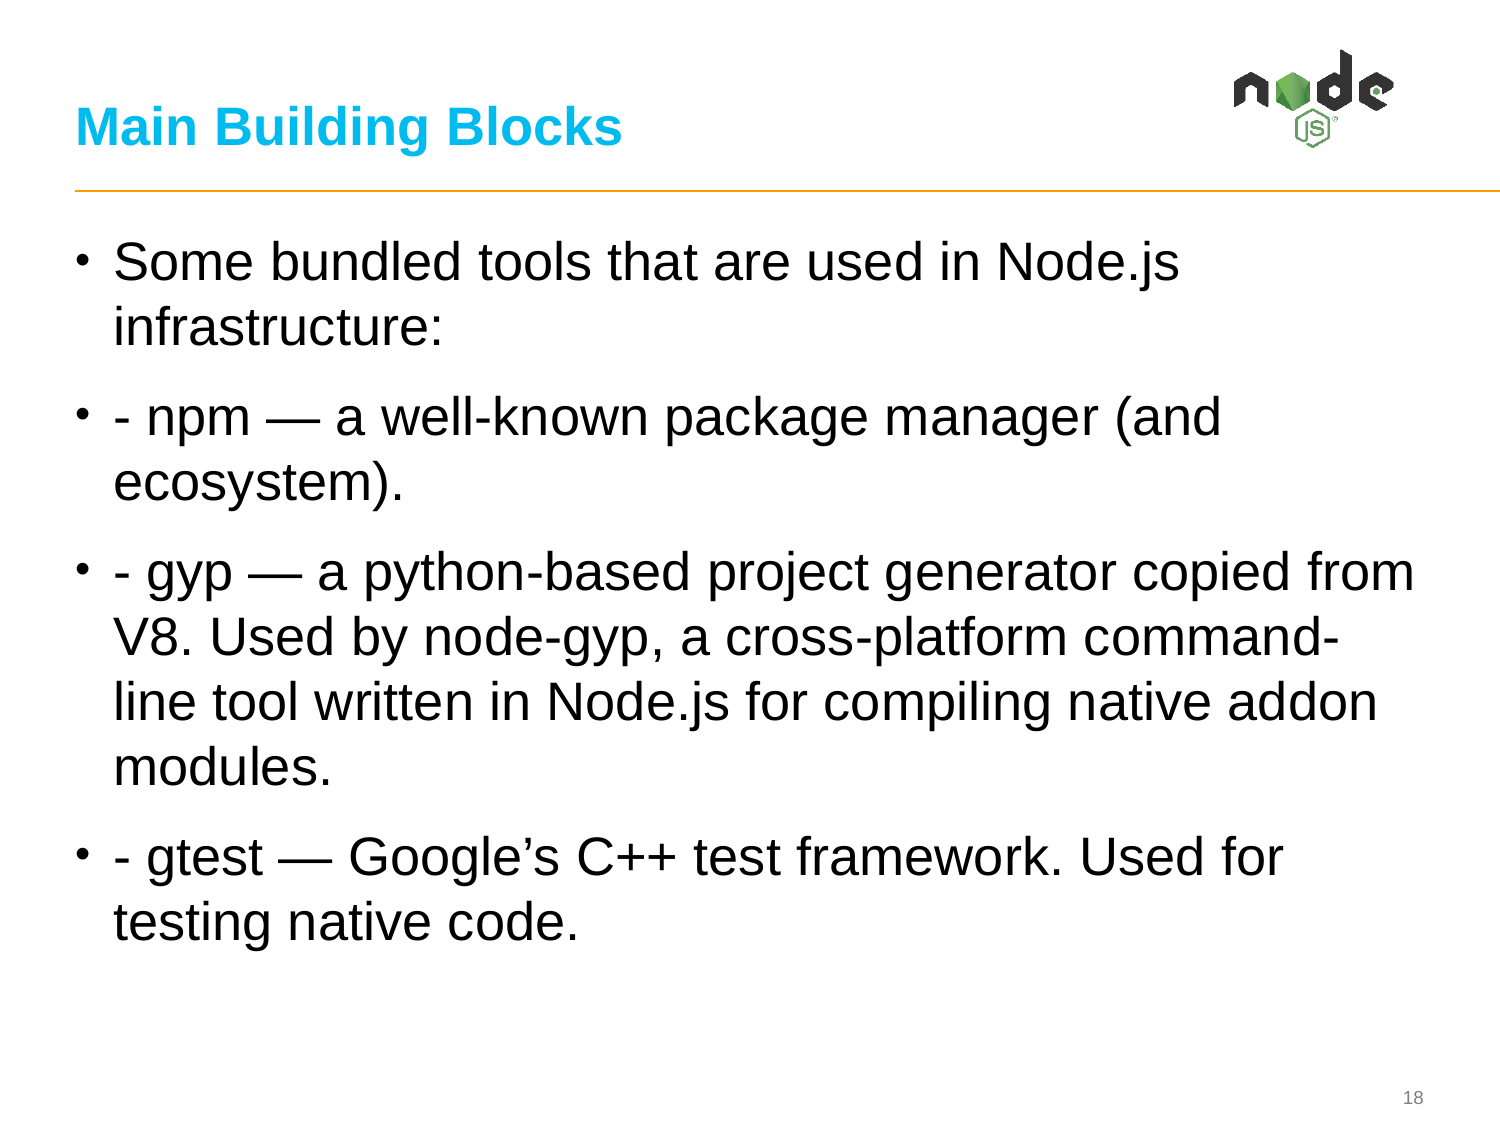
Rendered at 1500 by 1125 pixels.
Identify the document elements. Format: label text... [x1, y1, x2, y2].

title Main Building Blocks [75, 27, 1422, 157]
list Some bundled tools that are used in Node.js infrastructure: - npm — a well-known package manager (and ecosystem). - gyp — a python-based project generator copied from V8. Used by node-gyp, a cross-platform command-line tool written in Node.js for compiling native addon modules. - gtest — Google’s C++ test framework. Used for testing native code. [75, 226, 1425, 1053]
